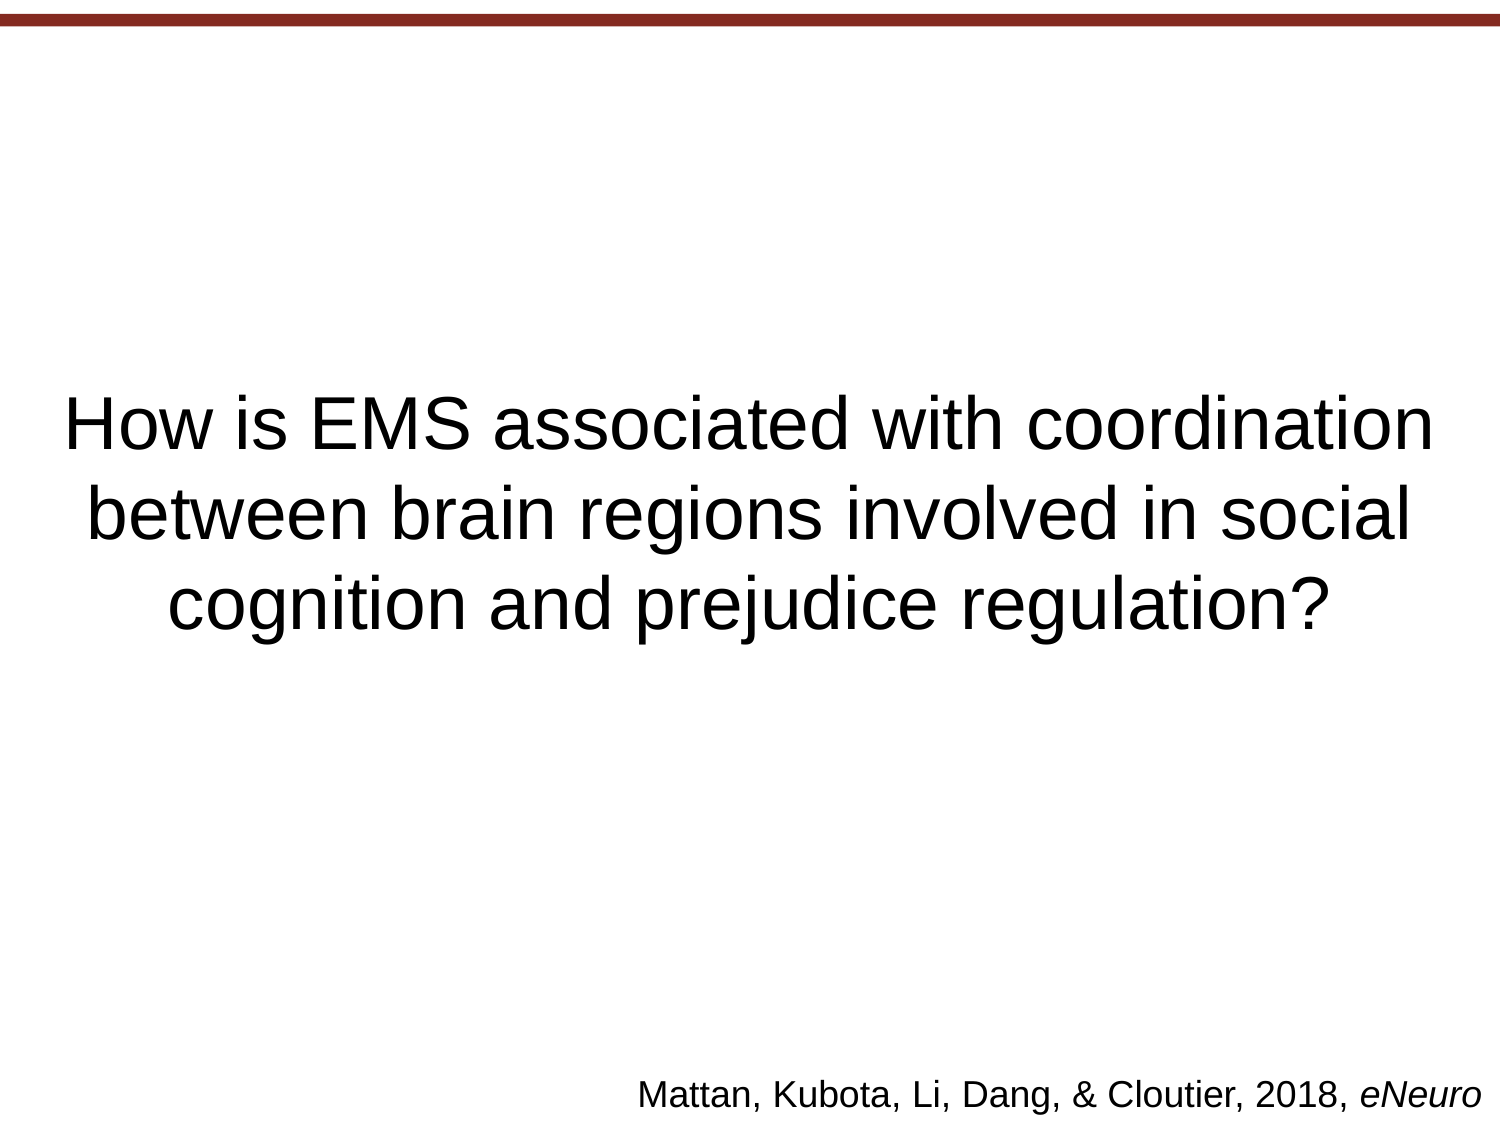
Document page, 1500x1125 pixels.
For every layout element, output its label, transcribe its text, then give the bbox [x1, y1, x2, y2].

text_box [0, 12, 1500, 28]
title How is EMS associated with coordination between brain regions involved in social cognition and prejudice regulation? [48, 349, 1452, 670]
text_box Mattan, Kubota, Li, Dang, & Cloutier, 2018, eNeuro [622, 1062, 1500, 1123]
